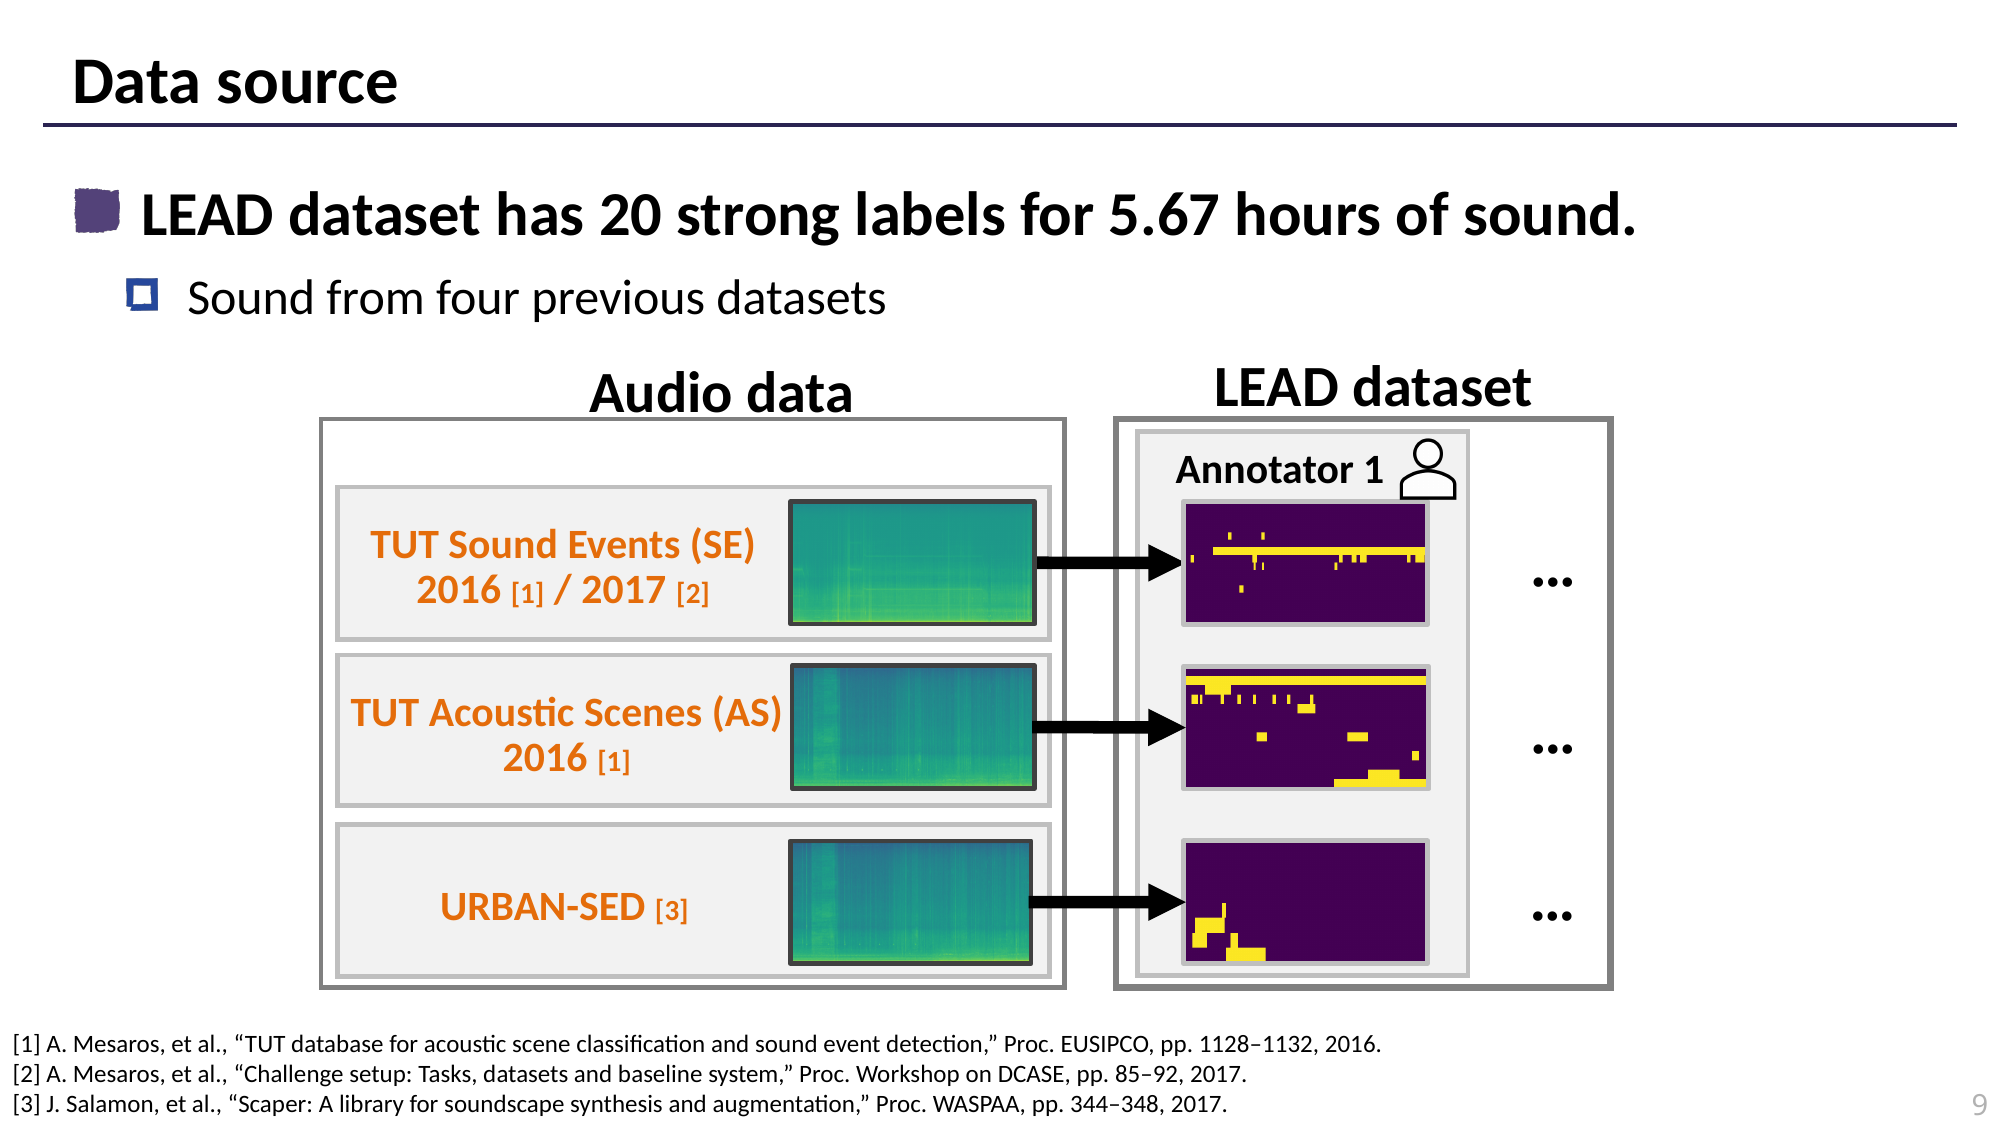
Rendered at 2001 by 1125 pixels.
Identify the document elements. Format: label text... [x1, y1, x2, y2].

picture [794, 667, 1033, 787]
picture [1185, 668, 1427, 787]
picture [792, 503, 1033, 622]
text_box LEAD dataset [1138, 335, 1609, 410]
picture [126, 278, 158, 311]
picture [792, 843, 1029, 962]
text_box TUT Acoustic Scenes (AS) 2016 [1] [334, 683, 794, 758]
slide_number 9 [1879, 1076, 2000, 1125]
text_box Audio data [562, 347, 882, 411]
text_box URBAN-SED [3] [389, 855, 740, 930]
list LEAD dataset has 20 strong labels for 5.67 hours of sound. Sound from four previous datasets [59, 158, 1920, 1073]
text_box [320, 418, 1065, 988]
picture [1185, 428, 1468, 623]
text_box [1115, 418, 1611, 988]
title Data source [56, 6, 1782, 128]
text_box [1] A. Mesaros, et al., “TUT database for acoustic scene classification and sound event detection,” Proc. EUSIPCO, pp. 1128–1132, 2016. [2] A. Mesaros, et al., “Challenge setup: Tasks, datasets and baseline system,” Proc. Workshop on DCASE, pp. 85–92, 2017. [3] J. Salamon, et al., “Scaper: A library for soundscape synthesis and augmentation,” Proc. WASPAA, pp. 344–348, 2017. [0, 1020, 1879, 1125]
picture [74, 188, 120, 233]
text_box TUT Sound Events (SE) 2016 [1] / 2017 [2] [355, 515, 772, 590]
text_box ... [1489, 688, 1617, 752]
picture [1185, 843, 1426, 962]
text_box ... [1490, 855, 1615, 919]
text_box ... [1492, 521, 1613, 585]
text_box Annotator 1 [1105, 418, 1456, 493]
